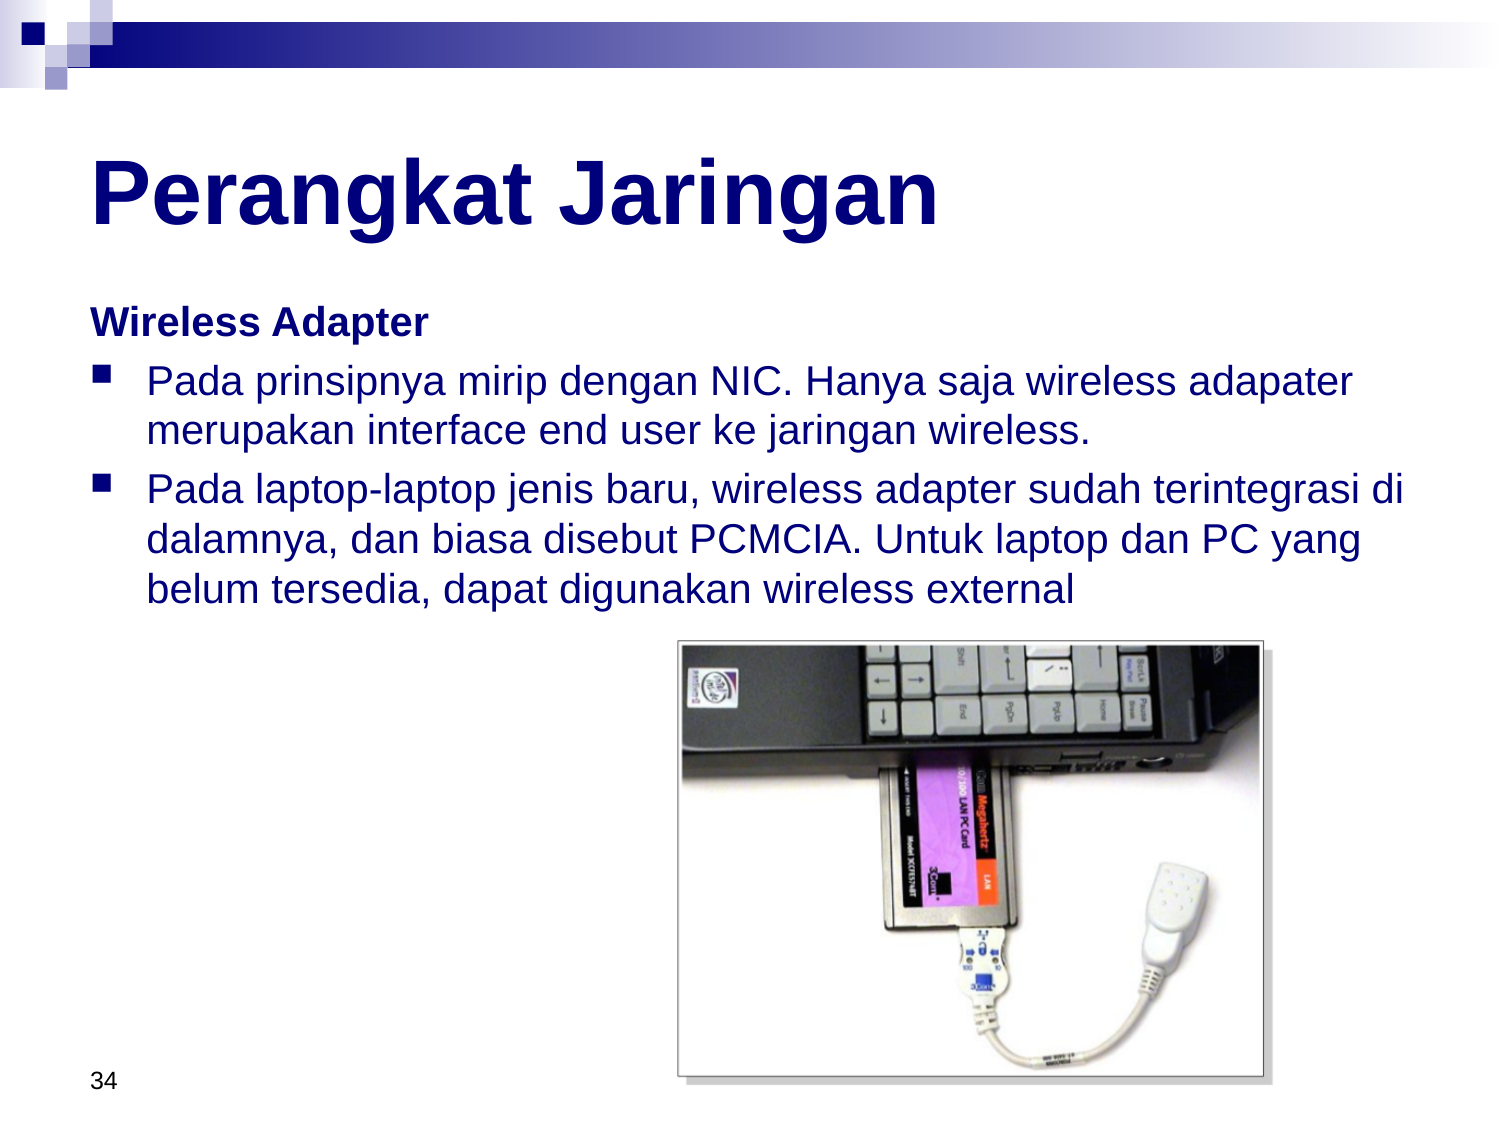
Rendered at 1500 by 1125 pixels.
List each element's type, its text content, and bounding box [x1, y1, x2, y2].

slide_number 34 [74, 1024, 426, 1103]
title Perangkat Jaringan [75, 75, 1425, 287]
list Wireless Adapter Pada prinsipnya mirip dengan NIC. Hanya saja wireless adapater merupakan interface end user ke jaringan wireless. Pada laptop-laptop jenis baru, wireless adapter sudah terintegrasi di dalamnya, dan biasa disebut PCMCIA. Untuk laptop dan PC yang belum tersedia, dapat digunakan wireless external [75, 287, 1455, 738]
picture [674, 637, 1276, 1087]
